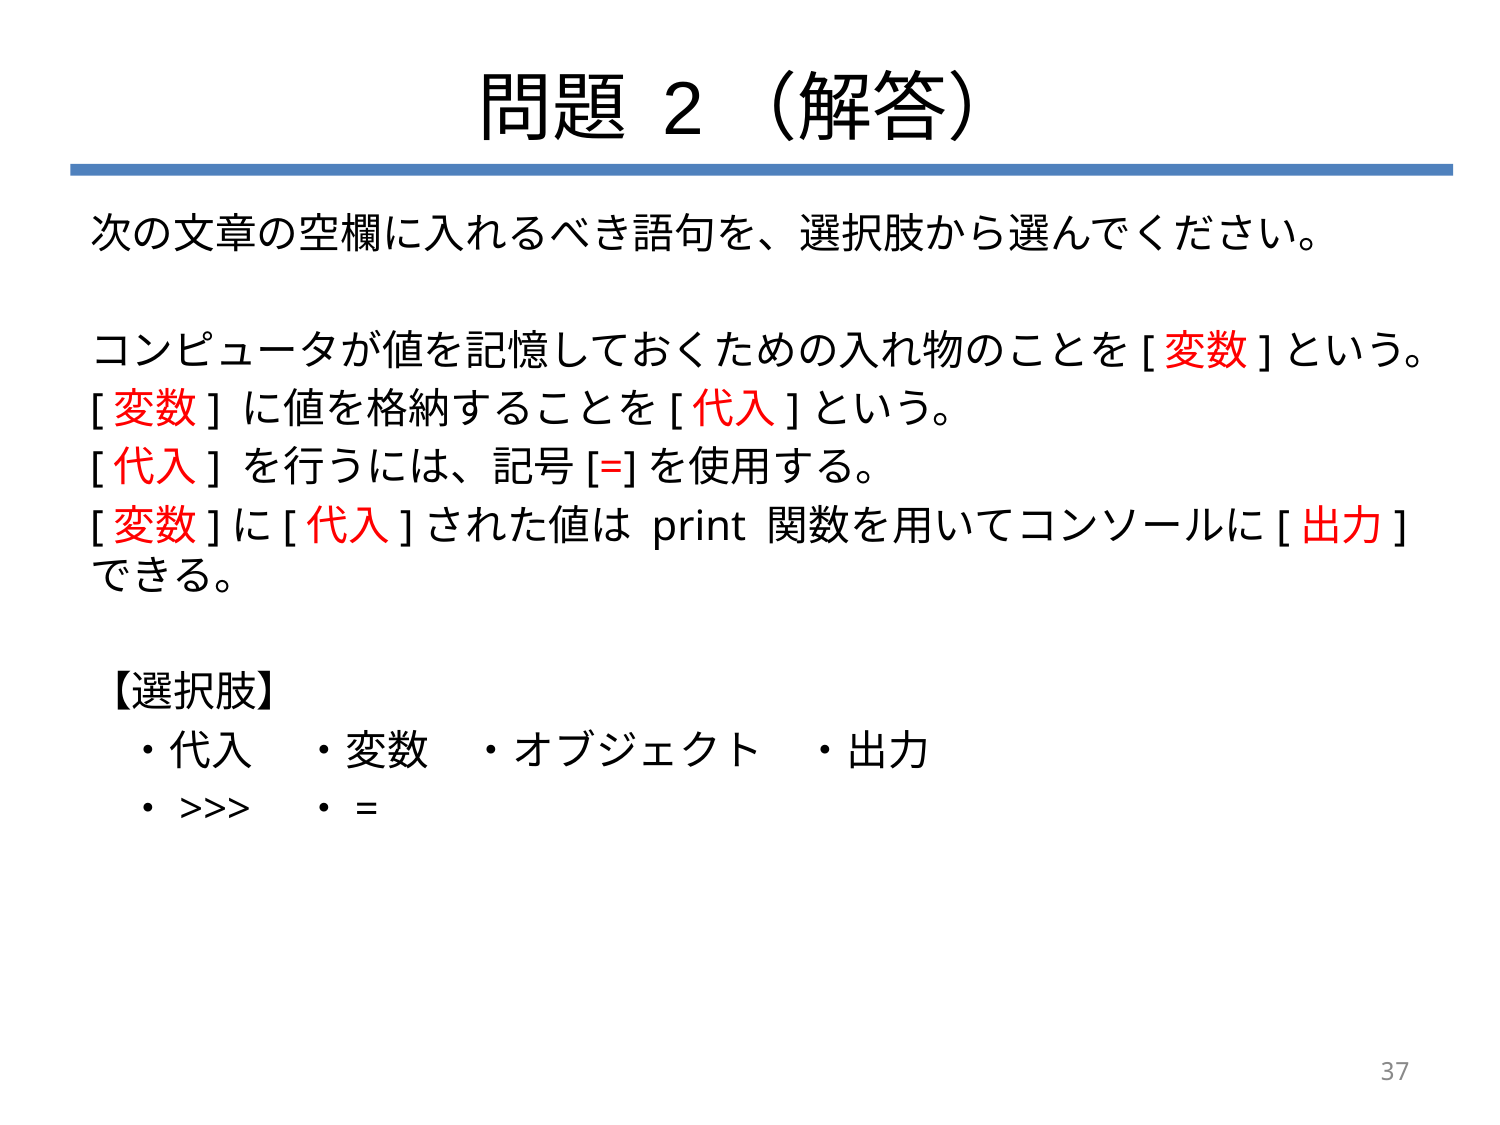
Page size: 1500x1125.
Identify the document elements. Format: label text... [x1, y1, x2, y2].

title 問題 2（解答） [75, 45, 1425, 164]
list 次の文章の空欄に入れるべき語句を、選択肢から選んでください。 コンピュータが値を記憶しておくための入れ物のことを[変数]という。 [変数] に値を格納することを[代入]という。 [代入] を行うには、記号[=]を使用する。 [変数]に[代入]された値は print 関数を用いてコンソールに[出力] できる。 【選択肢】 ・代入 ・変数 ・オブジェクト ・出力 ・>>> ・= [75, 199, 1471, 1020]
slide_number 37 [1074, 1042, 1425, 1103]
